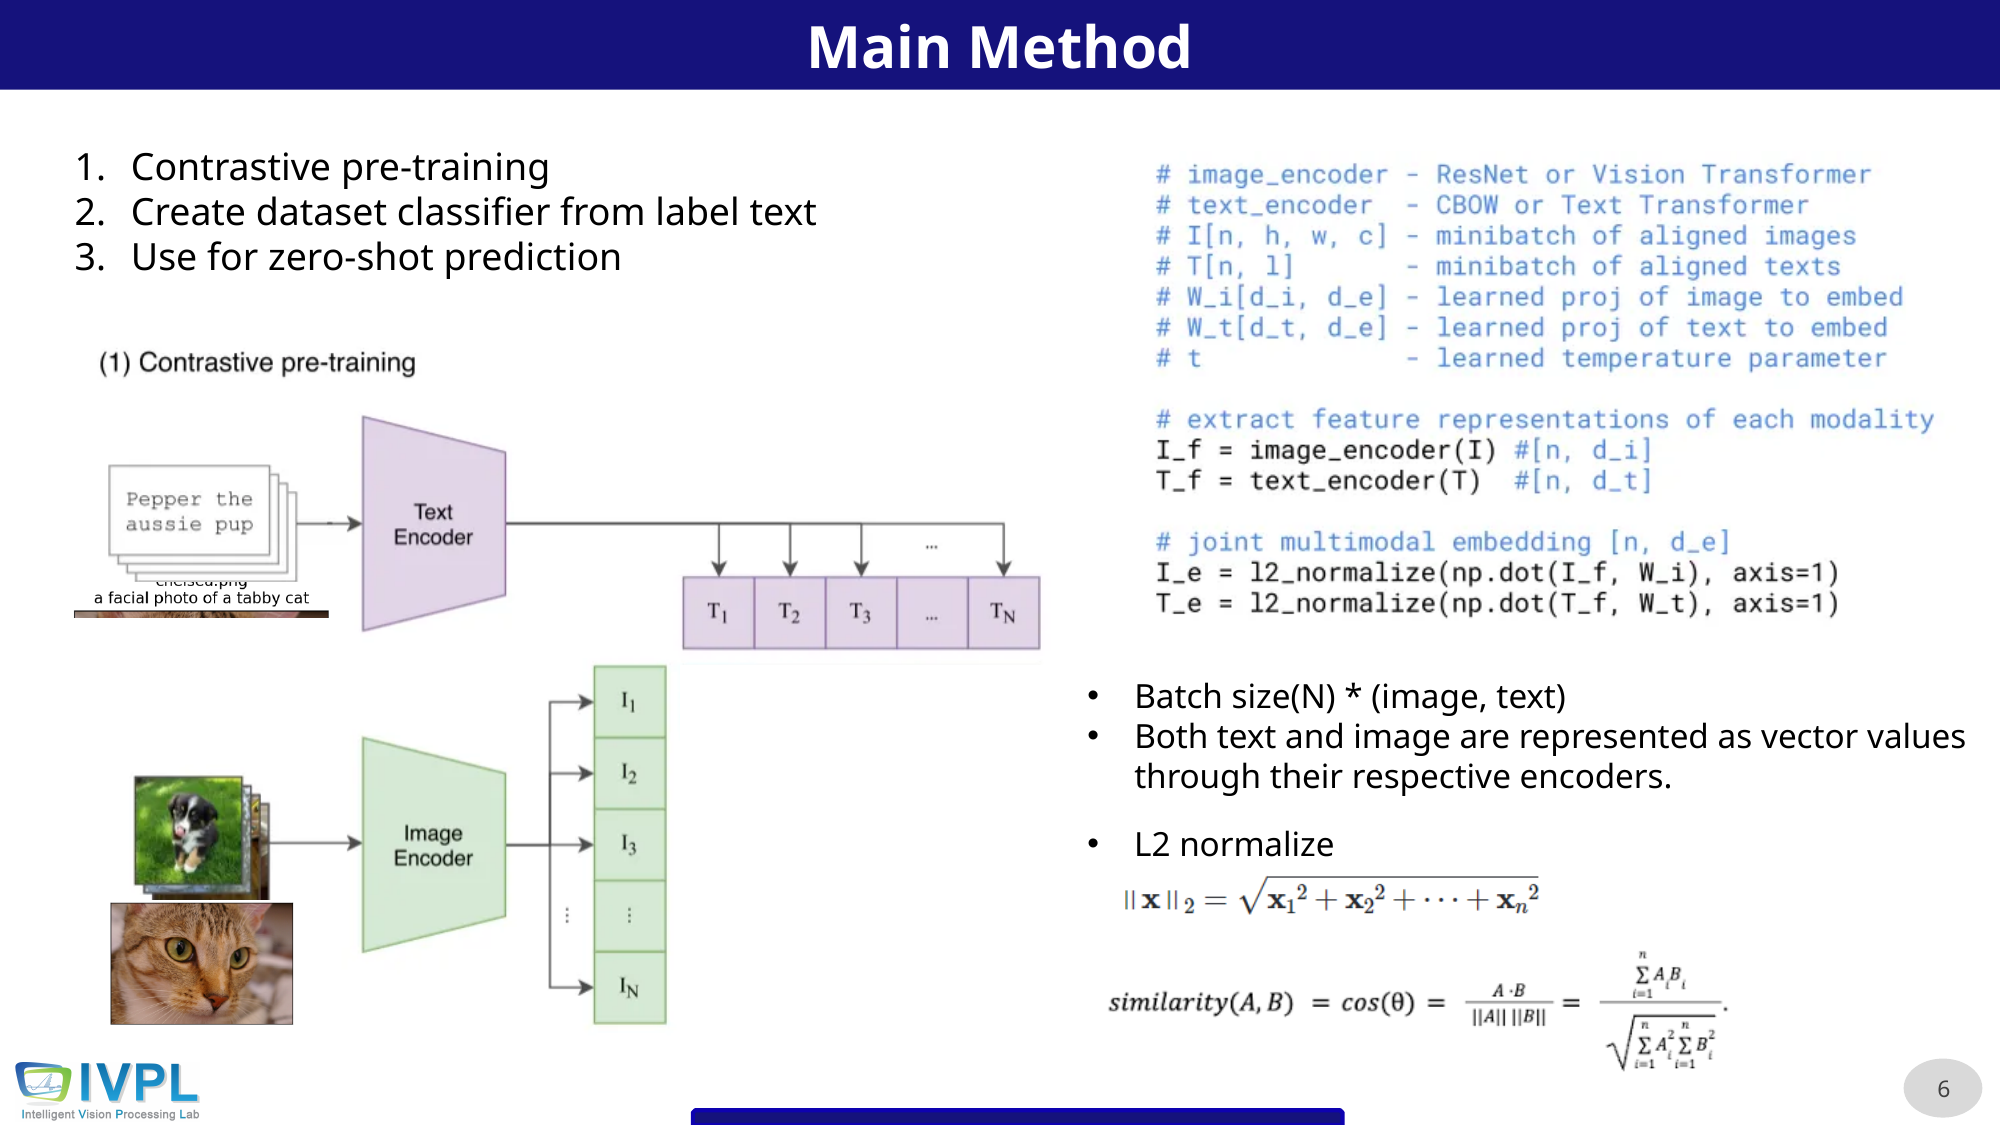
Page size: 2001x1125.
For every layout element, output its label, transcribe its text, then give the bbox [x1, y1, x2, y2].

text_box Batch size(N) * (image, text) Both text and image are represented as vector values through their respective encoders. [1082, 667, 2000, 803]
picture [15, 1062, 200, 1122]
text_box L2 normalize [1082, 815, 1806, 871]
picture [66, 332, 1077, 1047]
list Main Method [66, 0, 1934, 90]
picture [1129, 151, 1970, 628]
picture [1103, 874, 1759, 1090]
text_box Contrastive pre-training Create dataset classifier from label text Use for zero-shot prediction [59, 135, 833, 286]
